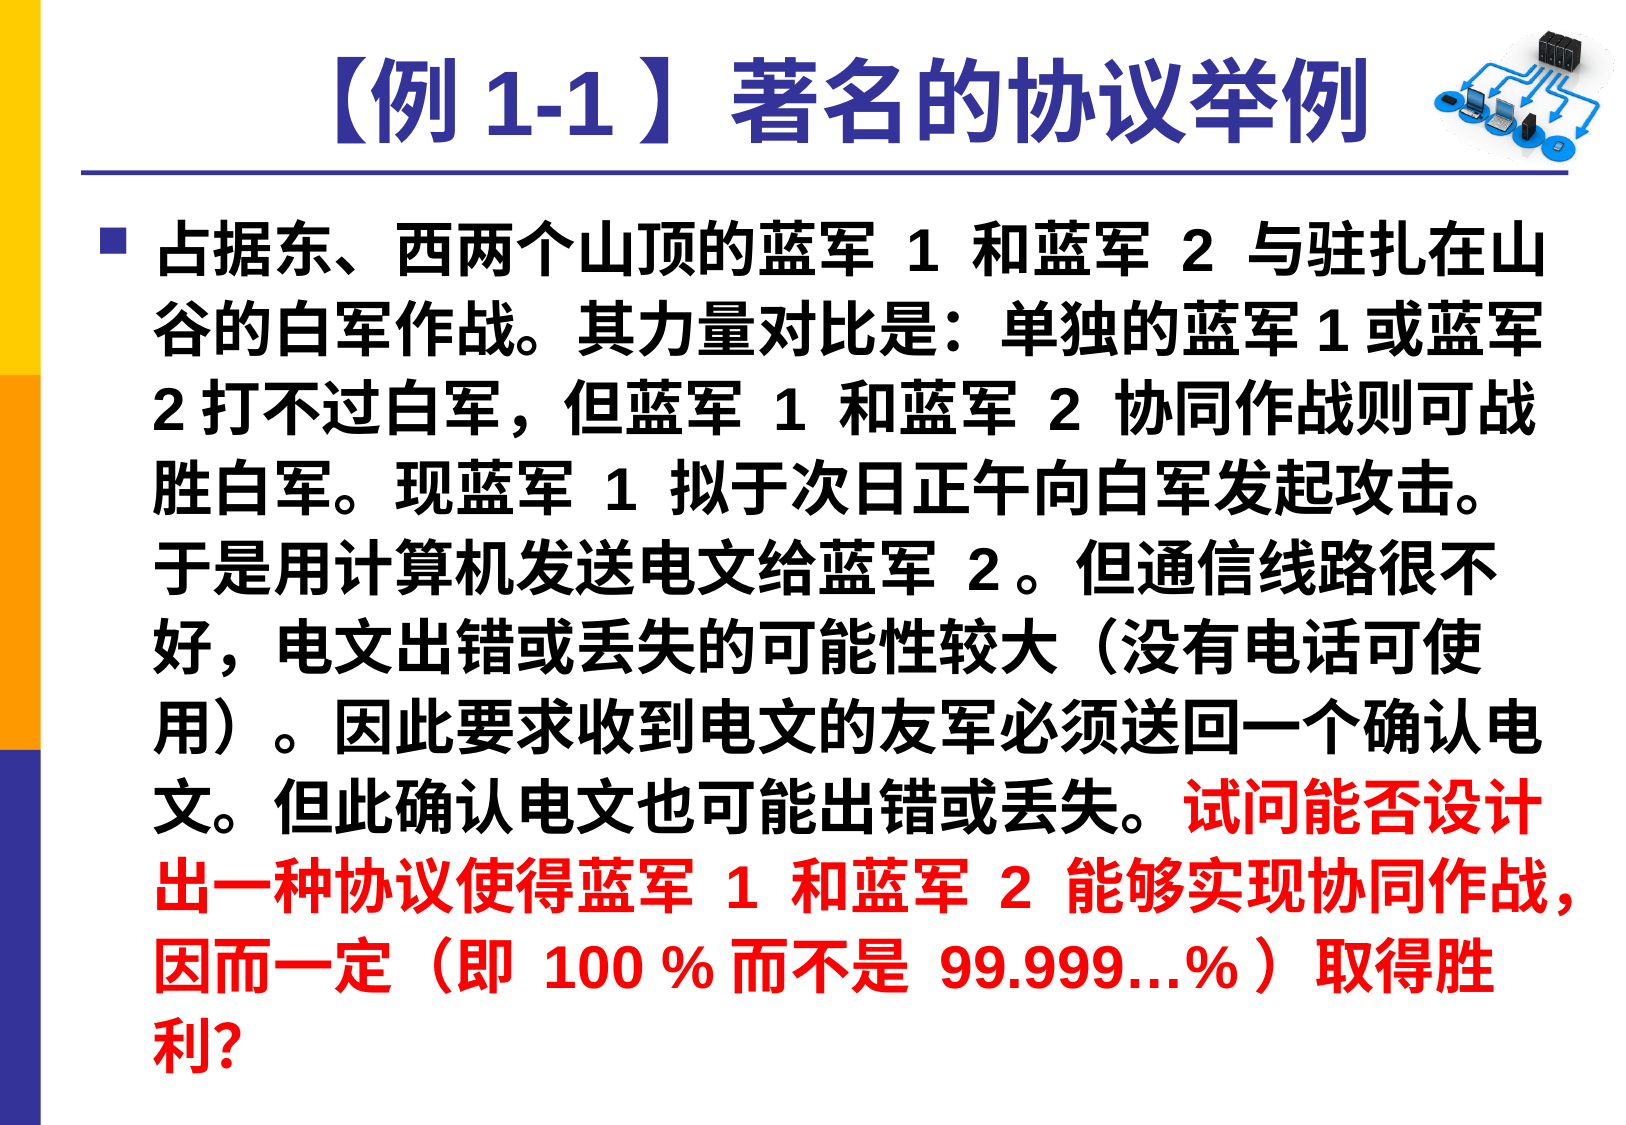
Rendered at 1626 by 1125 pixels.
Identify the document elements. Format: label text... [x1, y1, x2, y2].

title 【例1-1】著名的协议举例 [81, 30, 1569, 161]
list 占据东、西两个山顶的蓝军 1 和蓝军 2 与驻扎在山谷的白军作战。其力量对比是：单独的蓝军1或蓝军2打不过白军，但蓝军 1 和蓝军 2 协同作战则可战胜白军。现蓝军 1 拟于次日正午向白军发起攻击。于是用计算机发送电文给蓝军 2。但通信线路很不好，电文出错或丢失的可能性较大（没有电话可使用）。因此要求收到电文的友军必须送回一个确认电文。但此确认电文也可能出错或丢失。试问能否设计出一种协议使得蓝军 1 和蓝军 2 能够实现协同作战，因而一定（即 100 %而不是 99.999…%）取得胜利？ [81, 196, 1569, 1006]
picture [1431, 30, 1616, 165]
